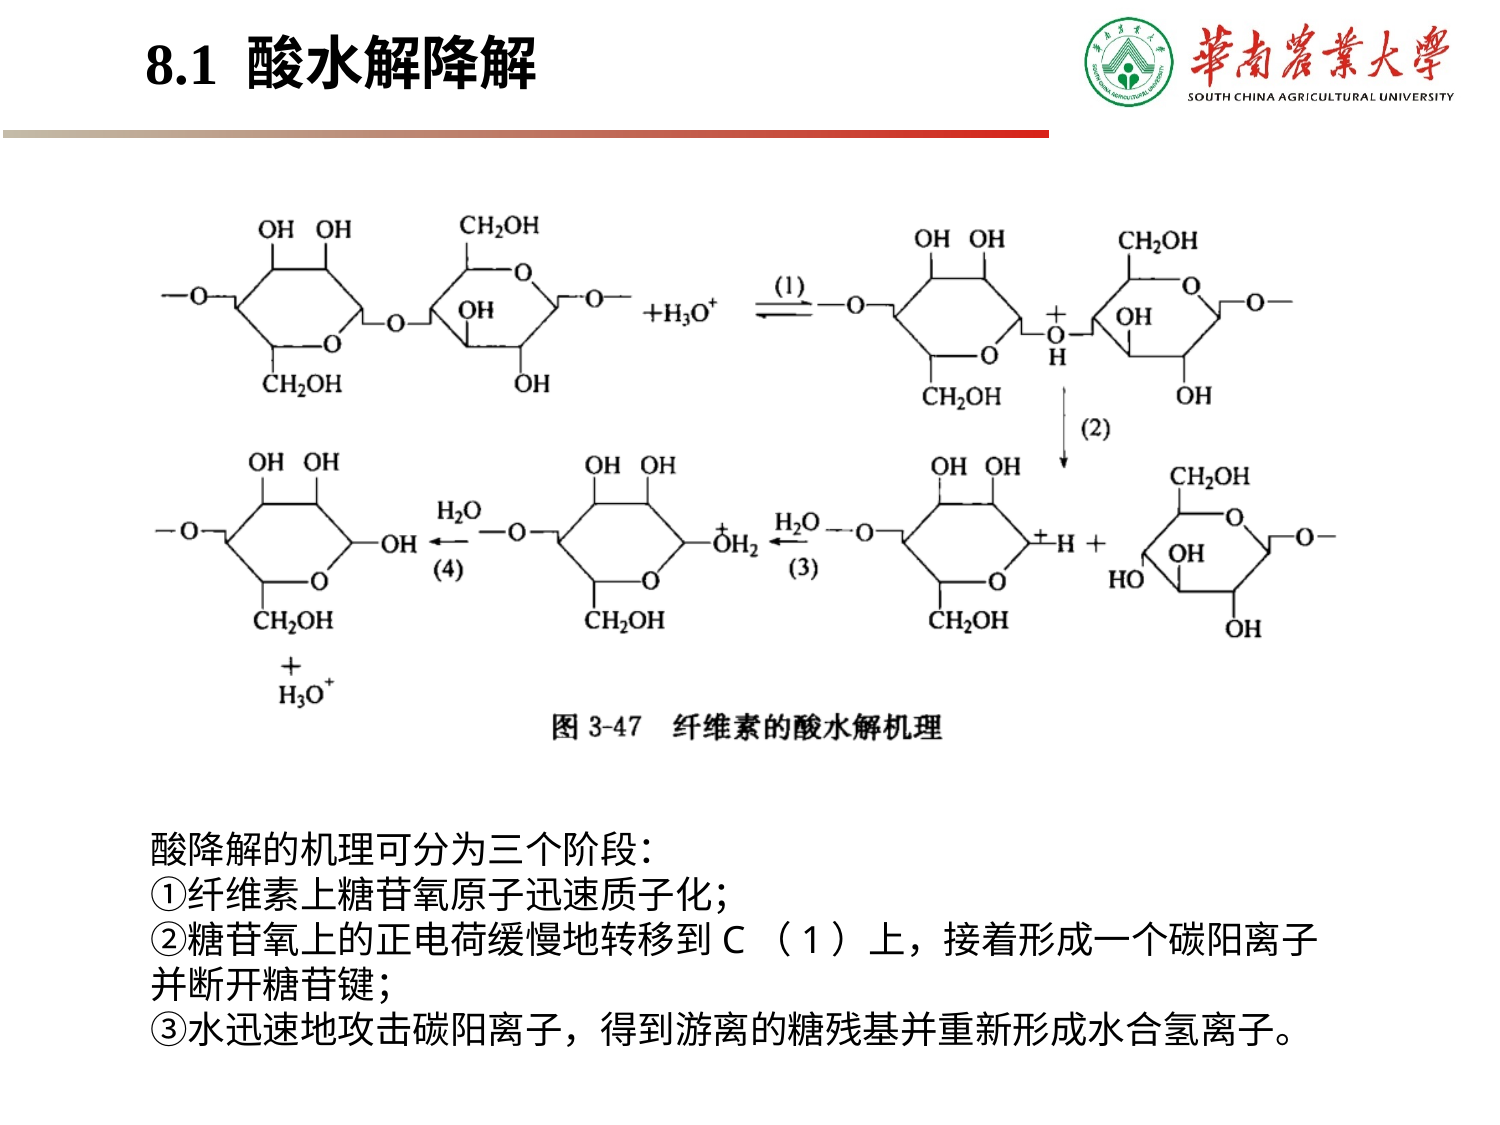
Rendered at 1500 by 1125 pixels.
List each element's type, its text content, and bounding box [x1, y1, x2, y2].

picture [125, 207, 1366, 753]
text_box 酸降解的机理可分为三个阶段： ①纤维素上糖苷氧原子迅速质子化； ②糖苷氧上的正电荷缓慢地转移到C（1）上，接着形成一个碳阳离子并断开糖苷键； ③水迅速地攻击碳阳离子，得到游离的糖残基并重新形成水合氢离子。 [135, 818, 1365, 1059]
text_box 8.1 酸水解降解 [130, 19, 1233, 104]
picture [1024, 0, 1500, 125]
